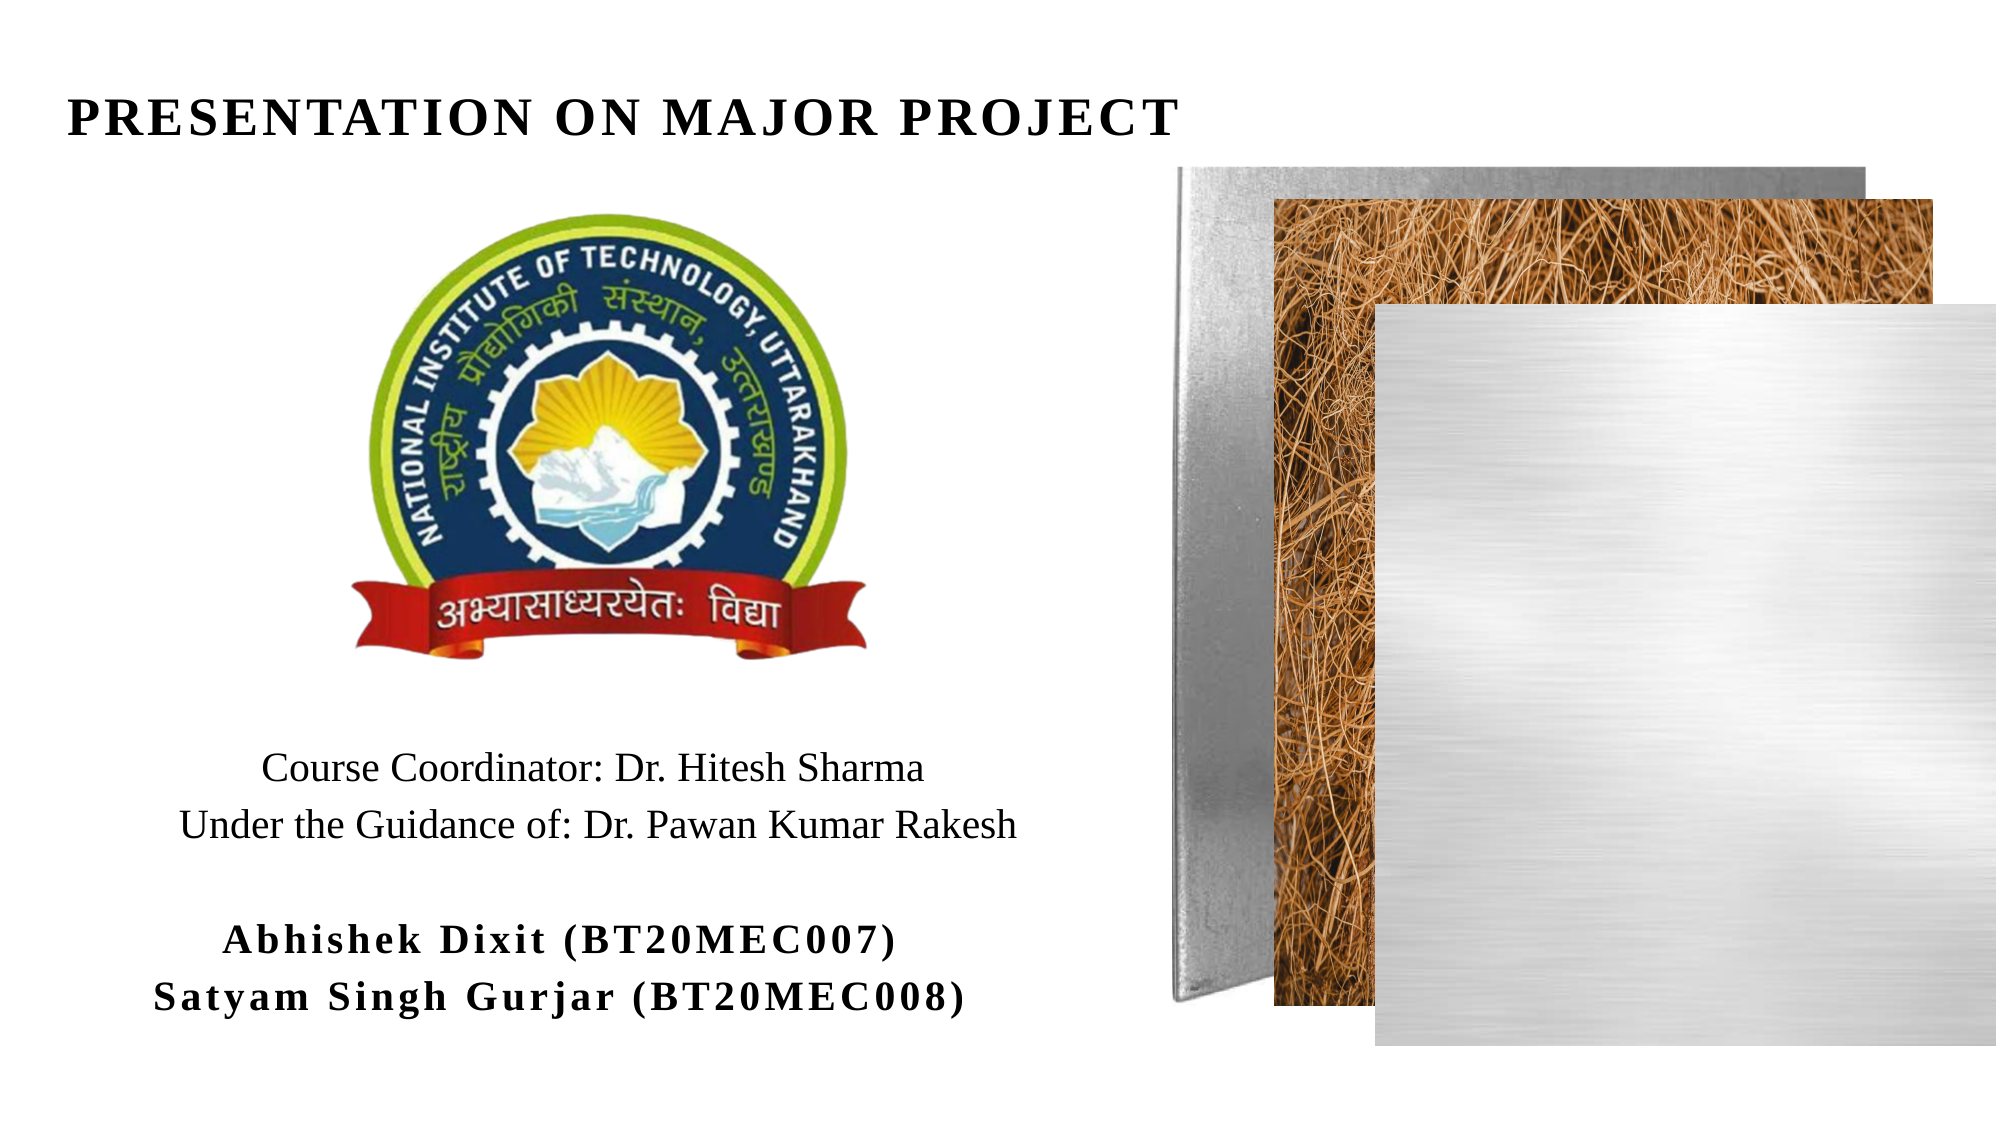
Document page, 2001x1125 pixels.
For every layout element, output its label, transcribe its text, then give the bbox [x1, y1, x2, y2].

list Abhishek Dixit (BT20MEC007) Satyam Singh Gurjar (BT20MEC008) [99, 896, 1018, 1125]
picture [187, 205, 1041, 680]
text_box Course Coordinator: Dr. Hitesh Sharma Under the Guidance of: Dr. Pawan Kumar Rakesh [0, 724, 1098, 855]
picture [1098, 167, 1996, 1046]
title Presentation on major project [49, 19, 1198, 154]
